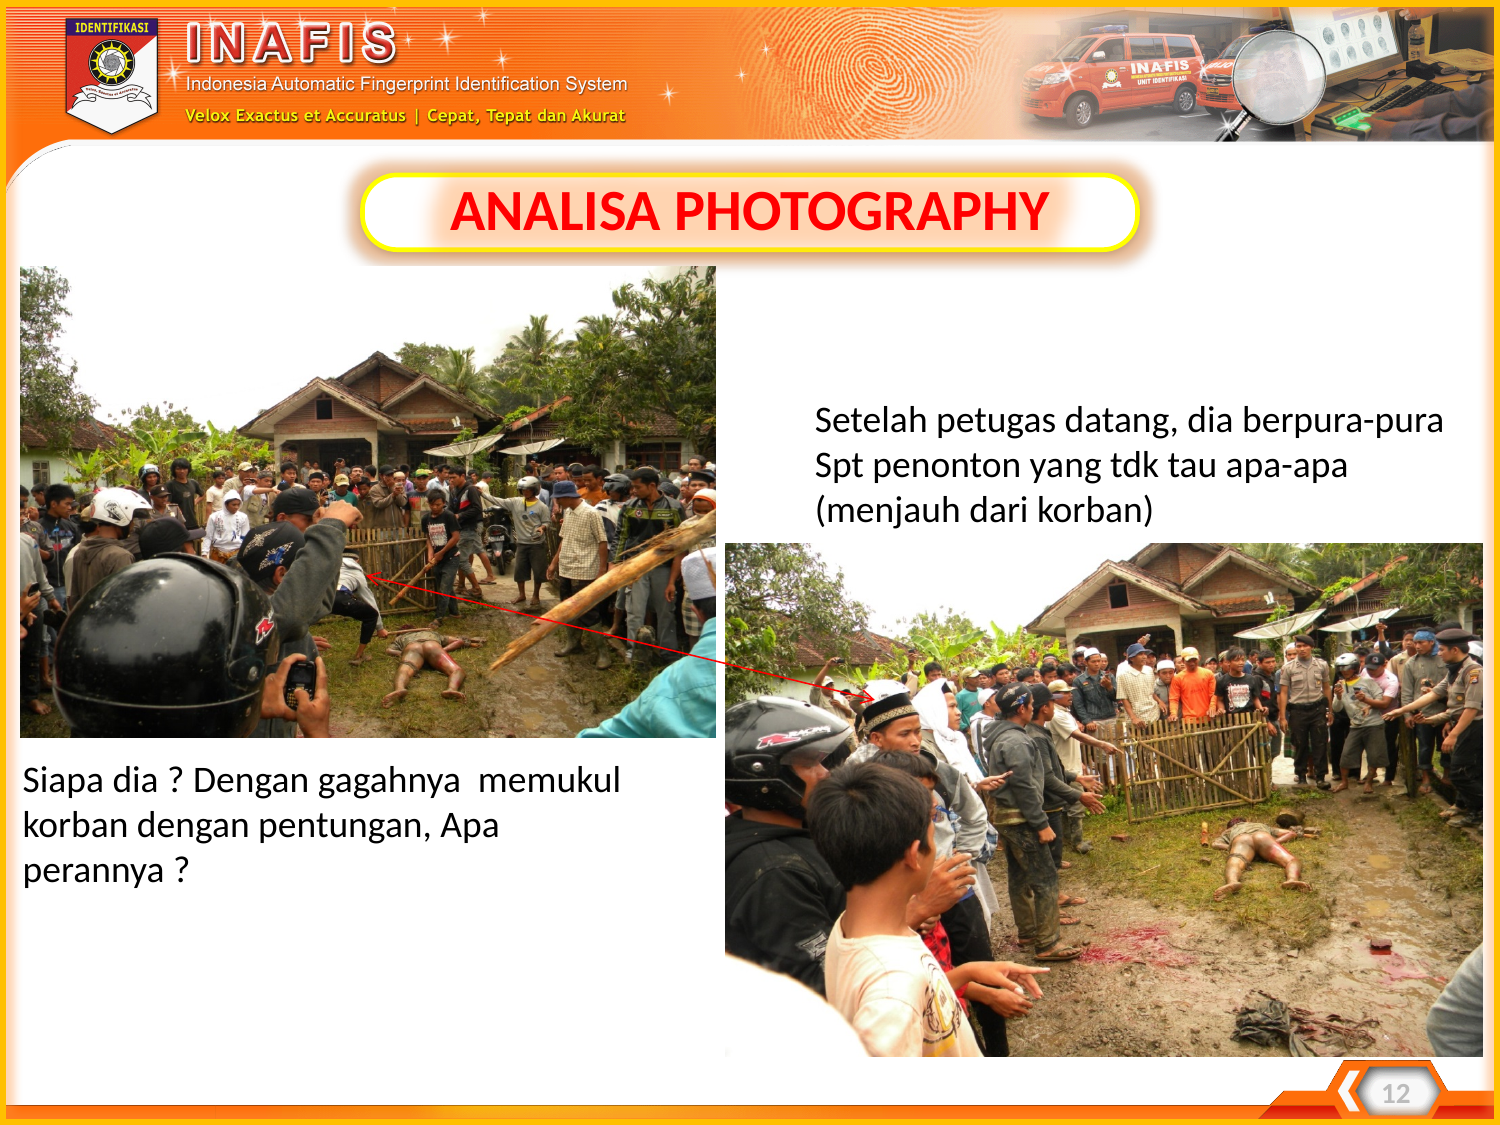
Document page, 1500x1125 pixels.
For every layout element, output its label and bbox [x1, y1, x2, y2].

picture [0, 0, 1500, 1125]
text_box [365, 575, 876, 701]
